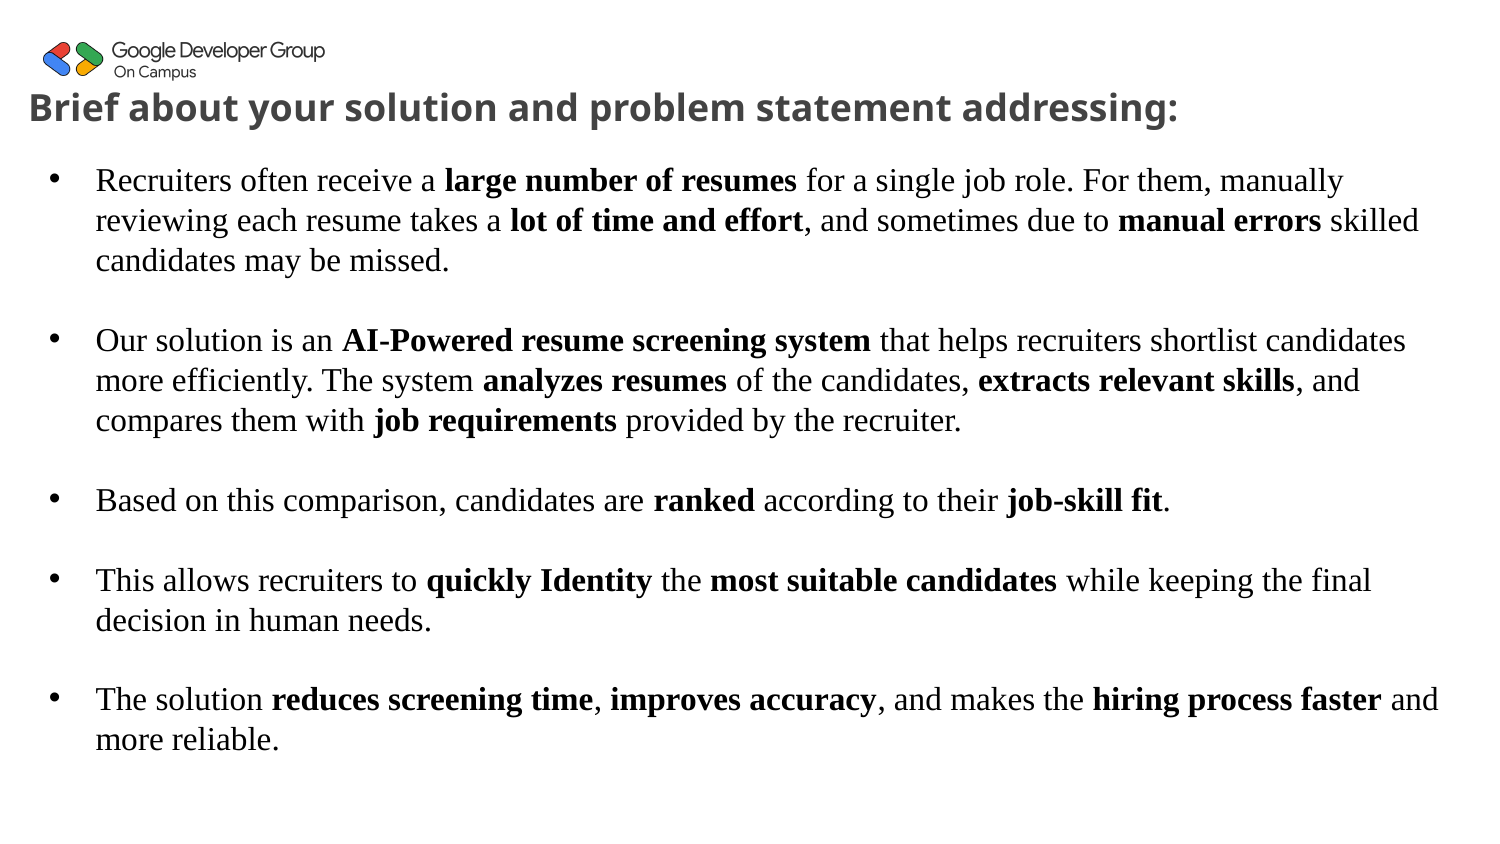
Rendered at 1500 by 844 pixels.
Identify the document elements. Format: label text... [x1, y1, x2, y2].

text_box Brief about your solution and problem statement addressing: [26, 82, 1326, 130]
text_box Recruiters often receive a large number of resumes for a single job role. For them, manually reviewing each resume takes a lot of time and effort, and sometimes due to manual errors skilled candidates may be missed. Our solution is an AI-Powered resume screening system that helps recruiters shortlist candidates more efficiently. The system analyzes resumes of the candidates, extracts relevant skills, and compares them with job requirements provided by the recruiter. Based on this comparison, candidates are ranked according to their job-skill fit. This allows recruiters to quickly Identity the most suitable candidates while keeping the final decision in human needs. The solution reduces screening time, improves accuracy, and makes the hiring process faster and more reliable. [34, 151, 1466, 844]
picture [25, 28, 327, 83]
